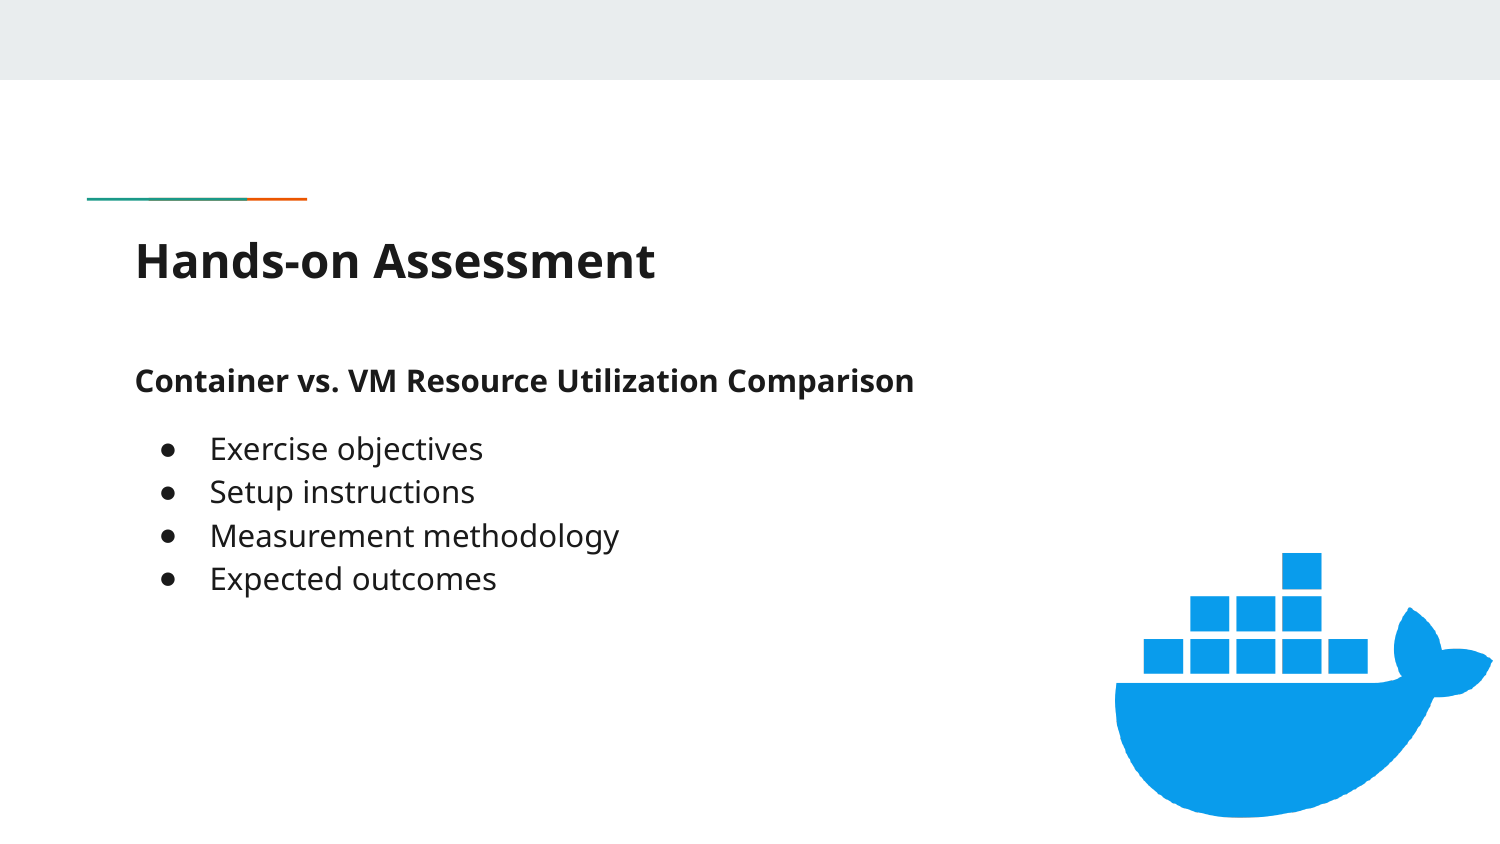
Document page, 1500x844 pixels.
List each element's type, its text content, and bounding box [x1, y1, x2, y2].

picture [1093, 474, 1500, 844]
title Hands-on Assessment [119, 216, 1381, 305]
list Container vs. VM Resource Utilization Comparison Exercise objectives Setup instructions Measurement methodology Expected outcomes [119, 341, 1381, 712]
